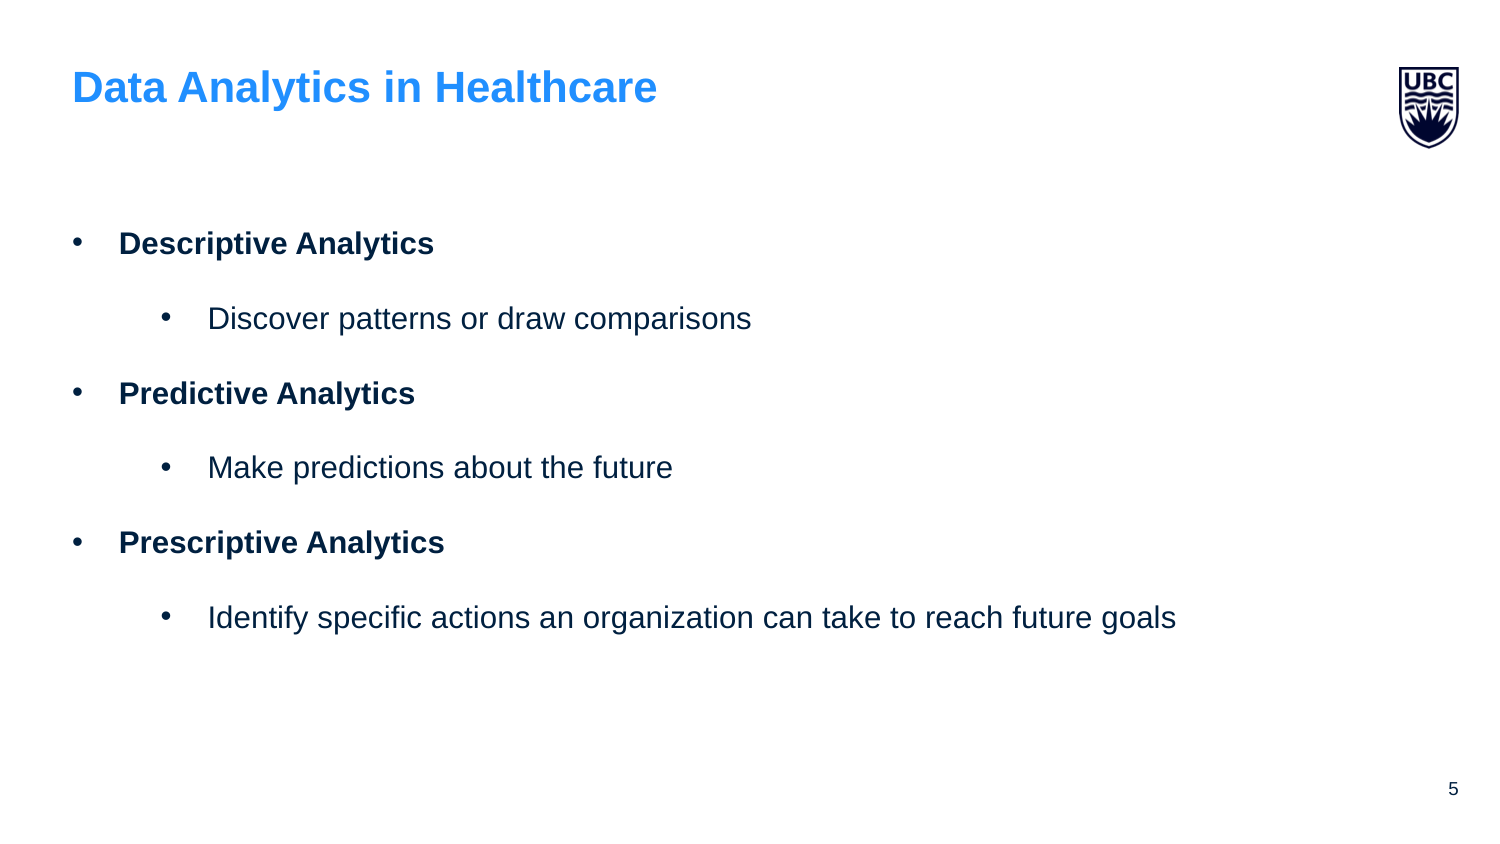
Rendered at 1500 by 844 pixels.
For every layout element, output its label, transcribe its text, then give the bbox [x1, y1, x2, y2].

list Descriptive Analytics Discover patterns or draw comparisons Predictive Analytics Make predictions about the future Prescriptive Analytics Identify specific actions an organization can take to reach future goals [71, 185, 1329, 793]
title Data Analytics in Healthcare [71, 67, 1370, 170]
picture [1399, 67, 1459, 149]
